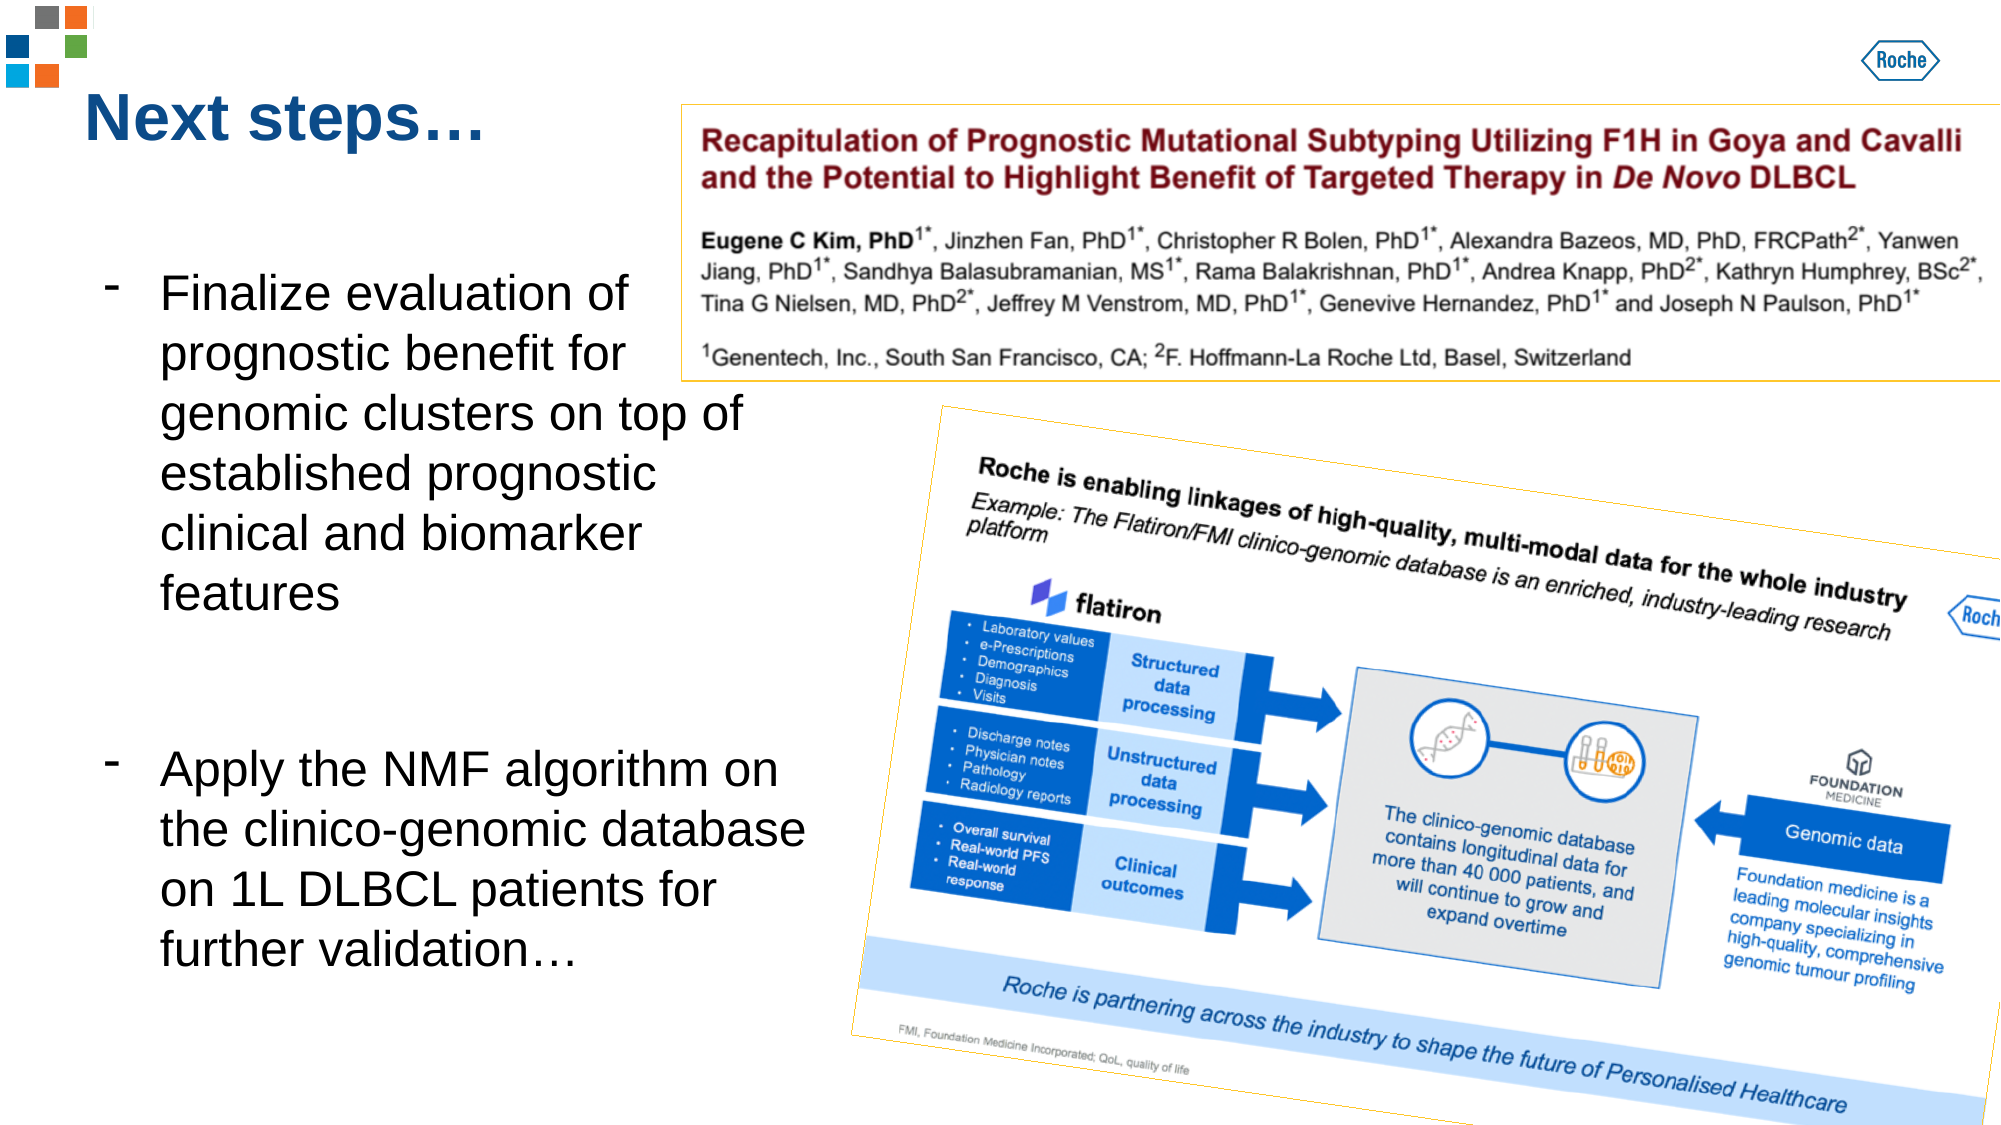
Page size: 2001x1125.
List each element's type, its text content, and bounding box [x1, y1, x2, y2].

picture [1840, 20, 1961, 101]
title Next steps… [84, 74, 1915, 167]
picture [853, 407, 2000, 1125]
picture [682, 105, 2000, 381]
list Finalize evaluation of prognostic benefit for genomic clusters on top of established prognostic clinical and biomarker features Apply the NMF algorithm on the clinico-genomic database on 1L DLBCL patients for further validation… [84, 260, 817, 638]
picture [4, 5, 94, 90]
